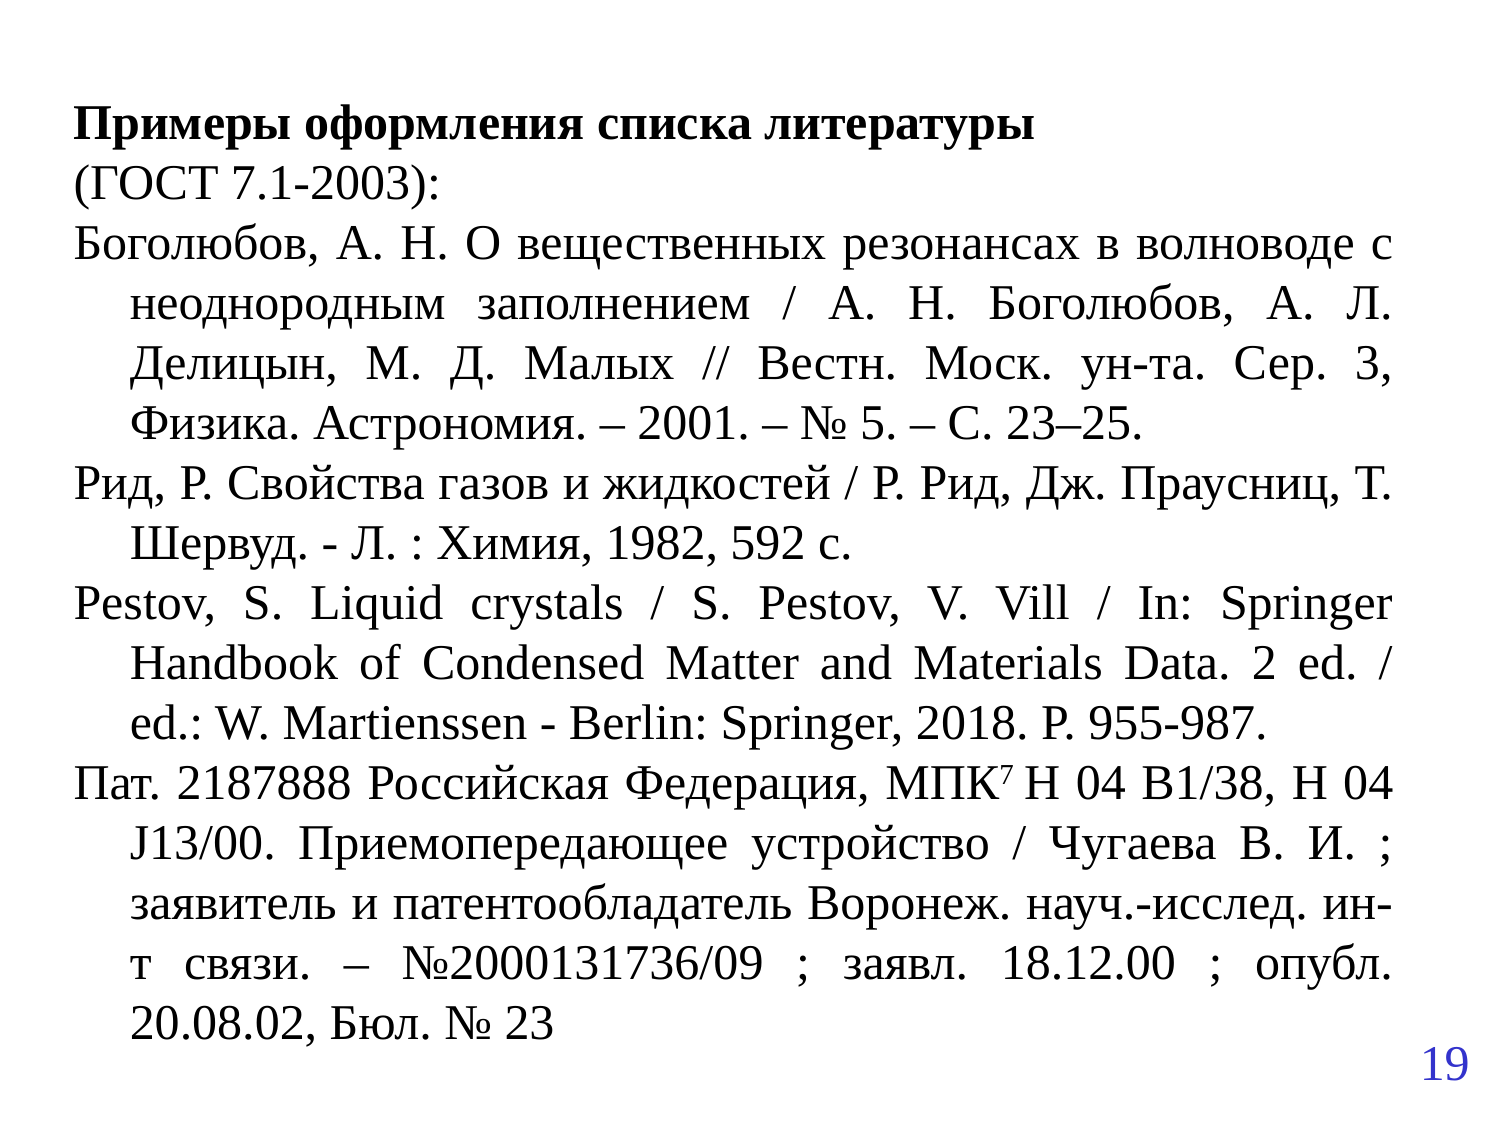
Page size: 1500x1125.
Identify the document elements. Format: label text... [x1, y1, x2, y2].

list Примеры оформления списка литературы (ГОСТ 7.1-2003): Боголюбов, А. Н. О вещественных резонансах в волноводе с неоднородным заполнением / А. Н. Боголюбов, А. Л. Делицын, M. Д. Малых // Вестн. Моск. ун-та. Сер. 3, Физика. Астрономия. – 2001. – № 5. – С. 23–25. Рид, Р. Свойства газов и жидкостей / Р. Рид, Дж. Праусниц, Т. Шервуд. - Л. : Химия, 1982, 592 с. Pestov, S. Liquid crystals / S. Pestov, V. Vill / In: Springer Handbook of Condensed Matter and Materials Data. 2 ed. / ed.: W. Martienssen - Berlin: Springer, 2018. P. 955-987. Пат. 2187888 Российская Федерация, МПК7 H 04 В1/38, Н 04 J13/00. Приемопередающее устройство / Чугаева В. И. ; заявитель и патентообладатель Воронеж. науч.-исслед. ин-т связи. – №2000131736/09 ; заявл. 18.12.00 ; опубл. 20.08.02, Бюл. № 23 [58, 82, 1409, 1058]
